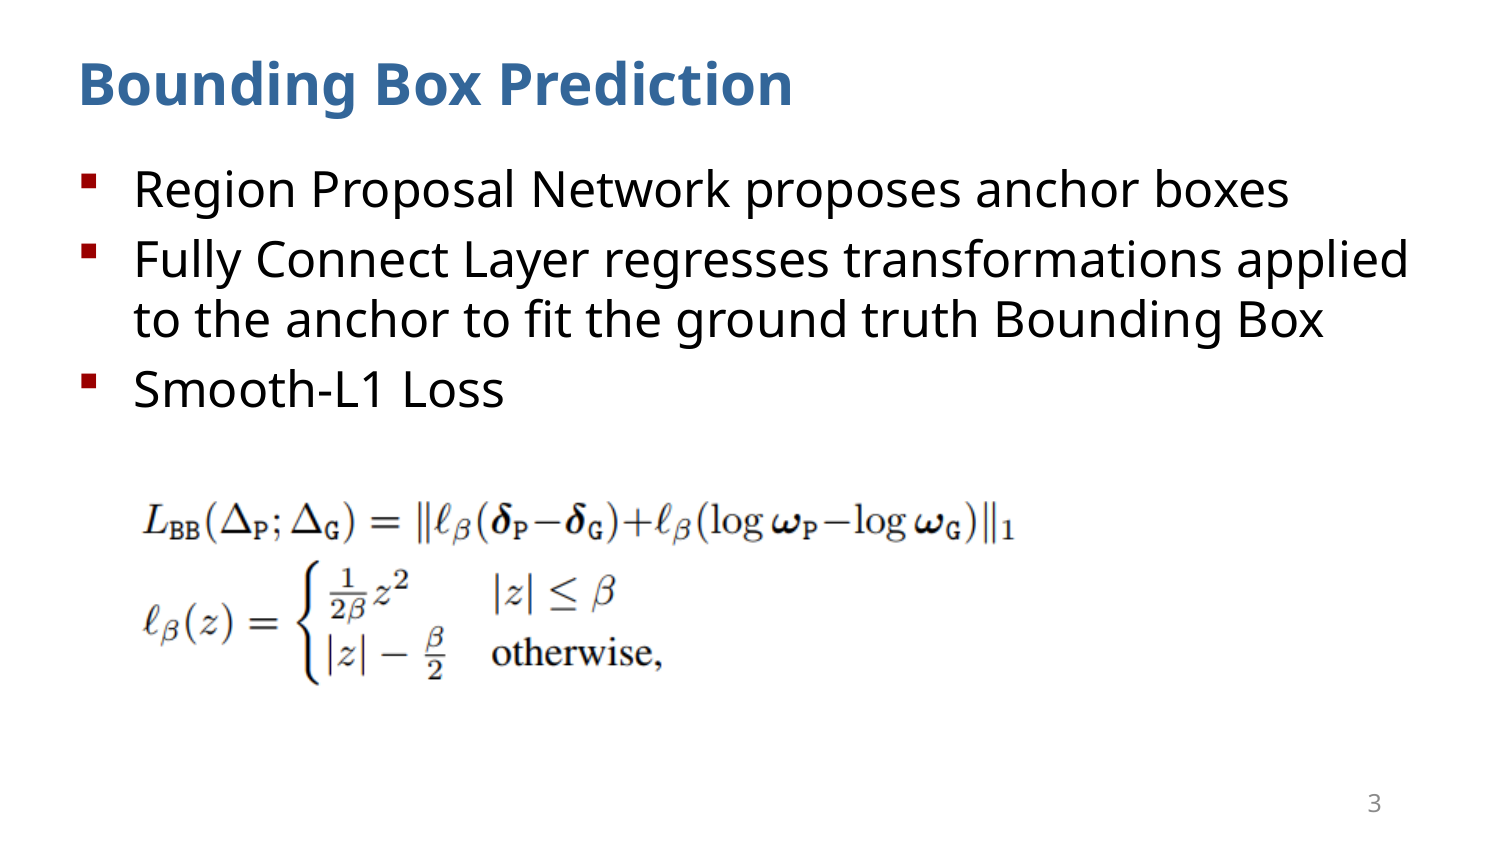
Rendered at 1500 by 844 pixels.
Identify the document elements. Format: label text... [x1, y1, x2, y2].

slide_number 3 [1059, 782, 1397, 828]
picture [120, 473, 1023, 690]
title Bounding Box Prediction [62, 39, 1465, 126]
list Region Proposal Network proposes anchor boxes Fully Connect Layer regresses transformations applied to the anchor to fit the ground truth Bounding Box Smooth-L1 Loss [62, 150, 1463, 797]
